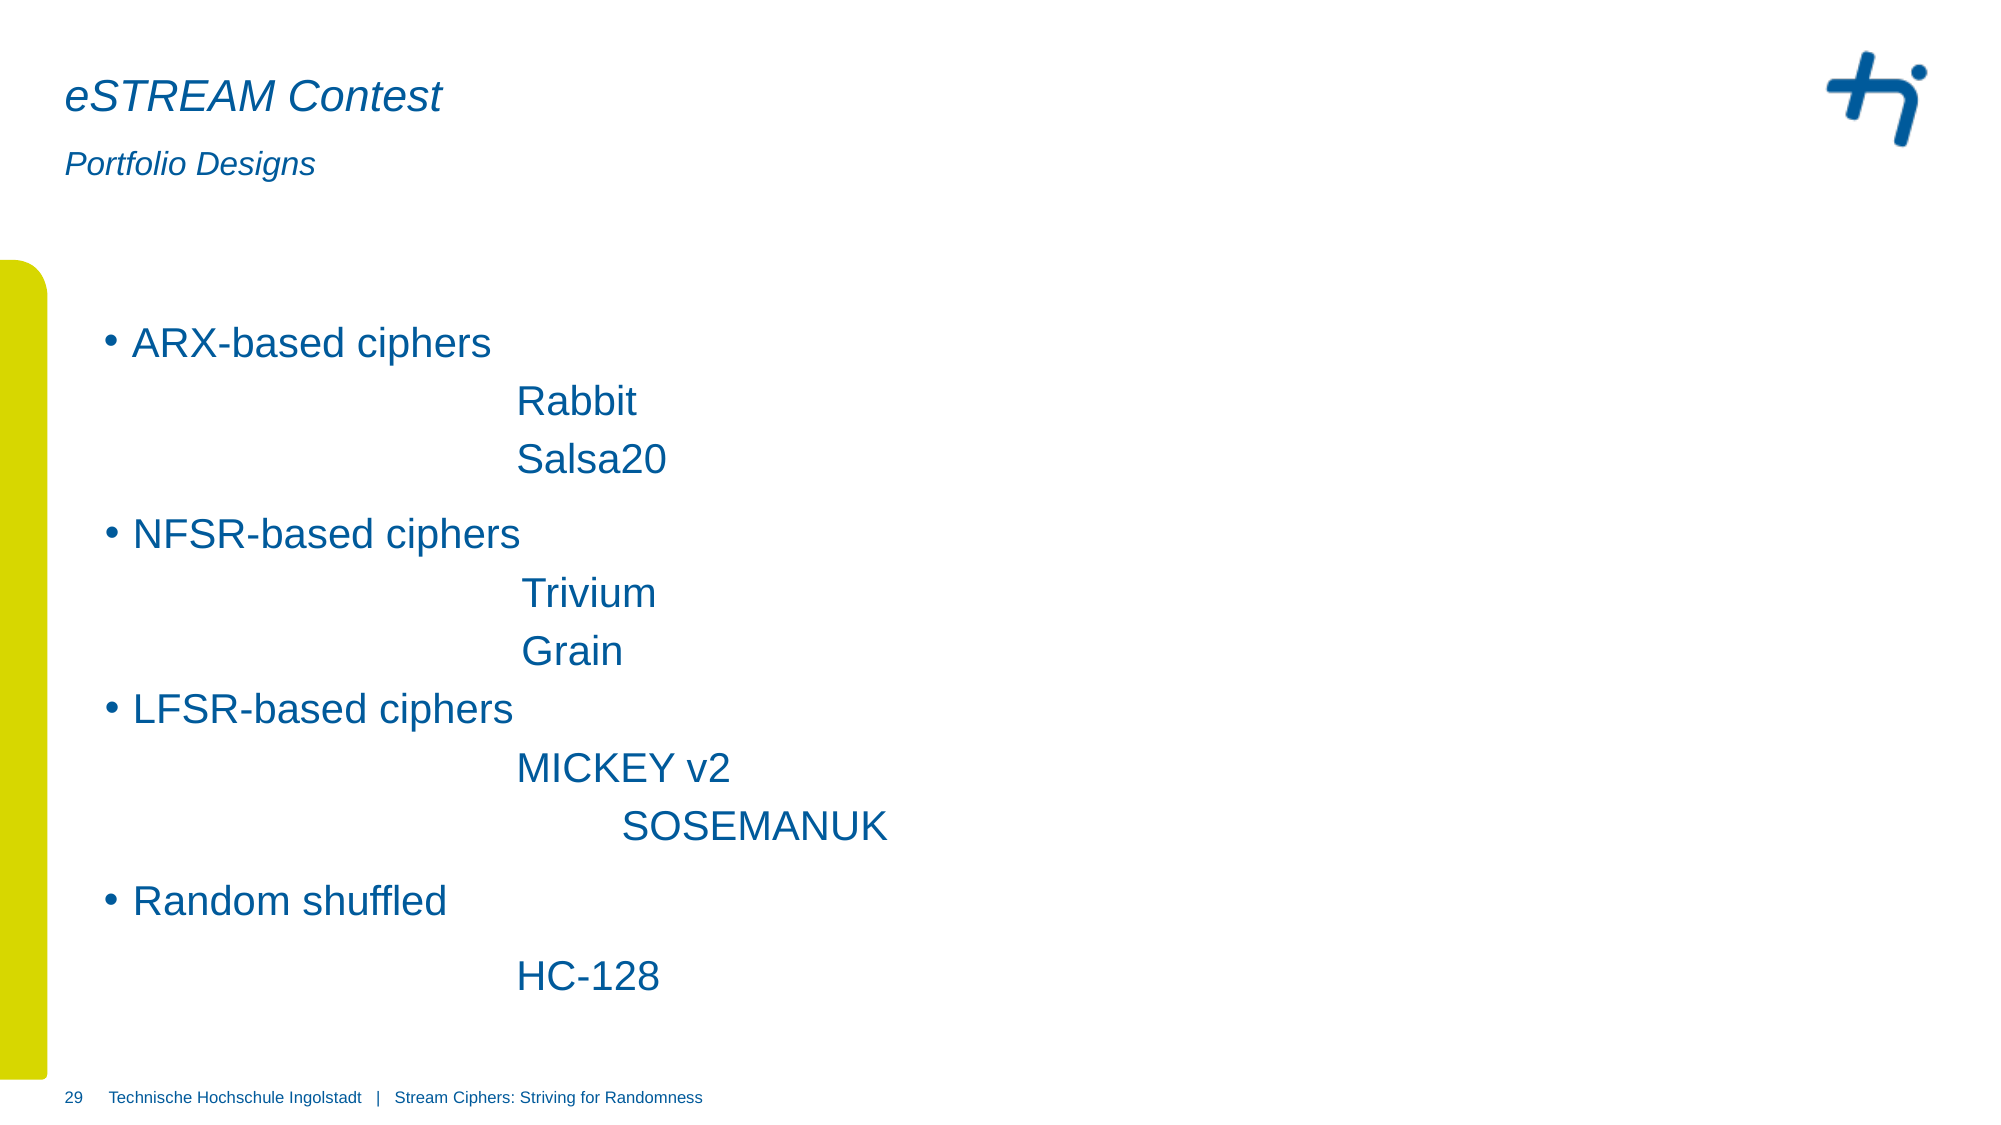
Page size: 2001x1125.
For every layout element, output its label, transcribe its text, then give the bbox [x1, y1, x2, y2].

list ARX-based ciphers Rabbit Salsa20 NFSR-based ciphers Trivium Grain LFSR-based ciphers MICKEY v2 SOSEMANUK Random shuffled HC-128 [103, 290, 1919, 1069]
subtitle Portfolio Designs [64, 122, 1665, 179]
title eSTREAM Contest [64, 66, 1665, 121]
slide_number 29 [64, 1087, 107, 1122]
